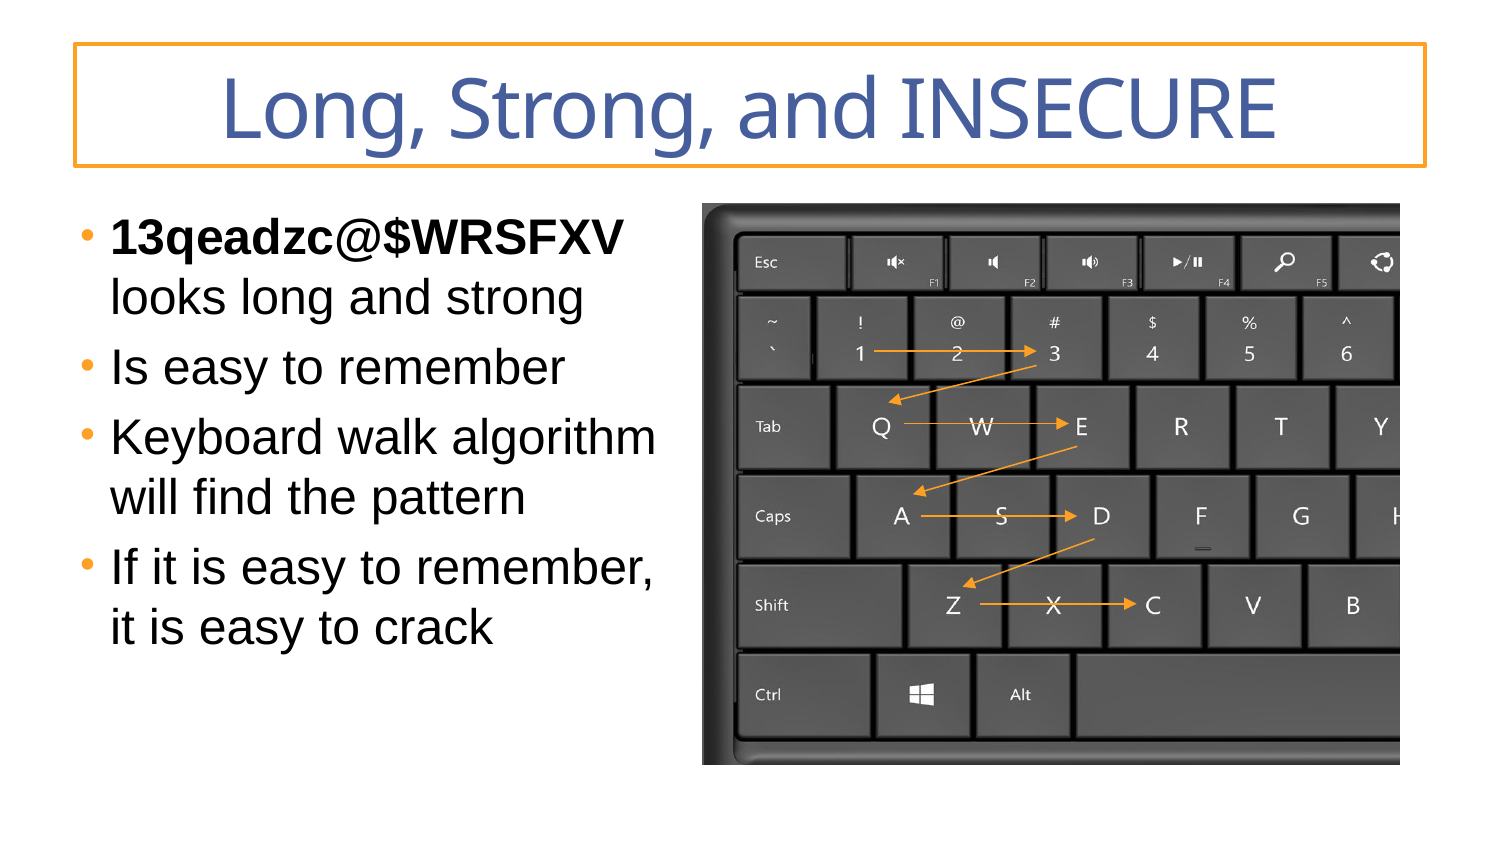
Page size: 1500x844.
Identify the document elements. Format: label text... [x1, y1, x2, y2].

title Long, Strong, and INSECURE [75, 43, 1425, 166]
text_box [702, 202, 1400, 765]
list 13qeadzc@$WRSFXV looks long and strong Is easy to remember Keyboard walk algorithm will find the pattern If it is easy to remember, it is easy to crack [64, 196, 680, 797]
